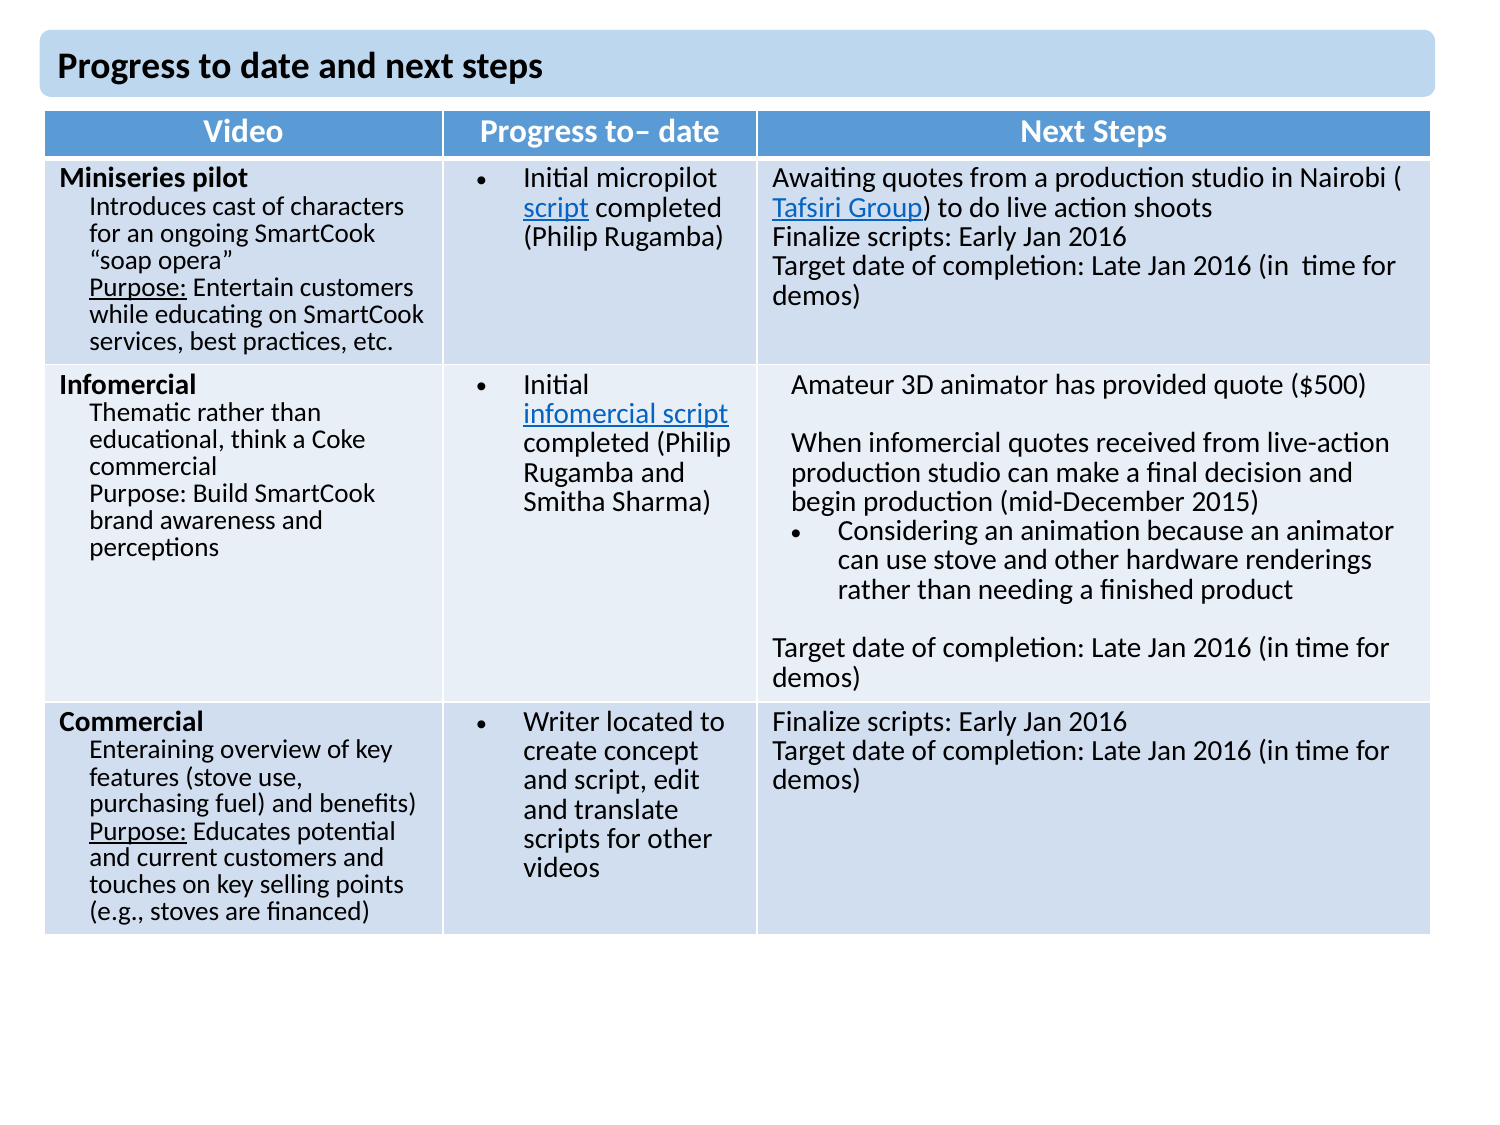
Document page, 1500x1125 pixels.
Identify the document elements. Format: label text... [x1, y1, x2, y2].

table_cell Finalize scripts: Early Jan 2016 Target date of completion: Late Jan 2016 (in time for demos) [758, 703, 1430, 934]
table_cell Writer located to create concept and script, edit and translate scripts for other videos [444, 703, 756, 934]
table_header Video [45, 111, 442, 156]
table_cell Infomercial Thematic rather than educational, think a Coke commercial Purpose: Build SmartCook brand awareness and perceptions [45, 365, 442, 701]
text_box Progress to date and next steps [38, 28, 1437, 98]
table_header Progress to– date [444, 111, 756, 156]
table_header Next Steps [758, 111, 1430, 156]
table_cell Initial micropilot script completed (Philip Rugamba) [444, 161, 756, 364]
table_cell Miniseries pilot Introduces cast of characters for an ongoing SmartCook “soap opera” Purpose: Entertain customers while educating on SmartCook services, best practices, etc. [45, 161, 442, 364]
table_cell Commercial Enteraining overview of key features (stove use, purchasing fuel) and benefits) Purpose: Educates potential and current customers and touches on key selling points (e.g., stoves are financed) [45, 703, 442, 934]
table_cell Awaiting quotes from a production studio in Nairobi (Tafsiri Group) to do live action shoots Finalize scripts: Early Jan 2016 Target date of completion: Late Jan 2016 (in time for demos) [758, 161, 1430, 364]
table_cell Initial infomercial script completed (Philip Rugamba and Smitha Sharma) [444, 365, 756, 701]
table_cell Amateur 3D animator has provided quote ($500) When infomercial quotes received from live-action production studio can make a final decision and begin production (mid-December 2015) Considering an animation because an animator can use stove and other hardware renderings rather than needing a finished product Target date of completion: Late Jan 2016 (in time for demos) [758, 365, 1430, 701]
